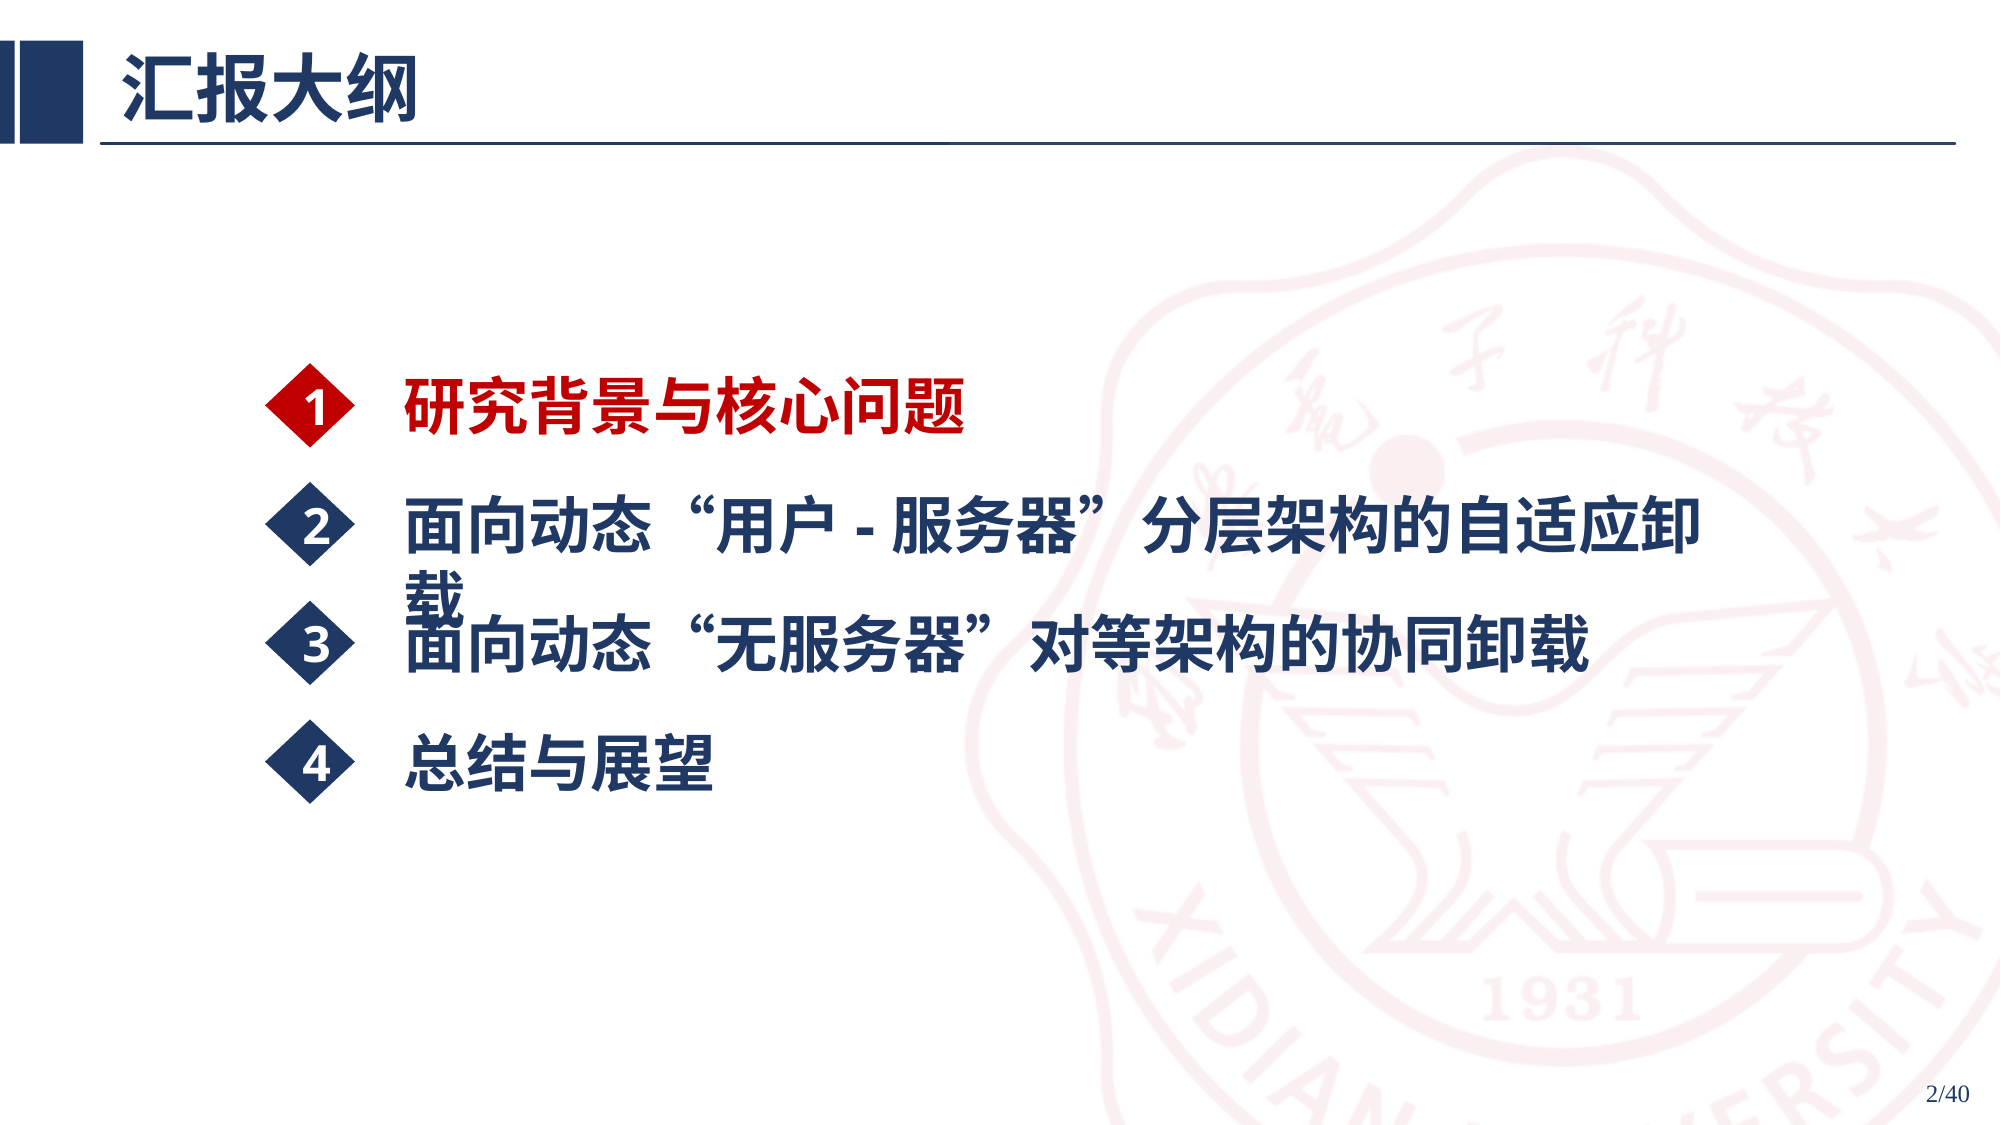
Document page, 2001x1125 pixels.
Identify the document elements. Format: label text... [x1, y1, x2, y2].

picture [949, 119, 2000, 1125]
title 汇报大纲 [105, 32, 509, 152]
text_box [265, 359, 1771, 808]
